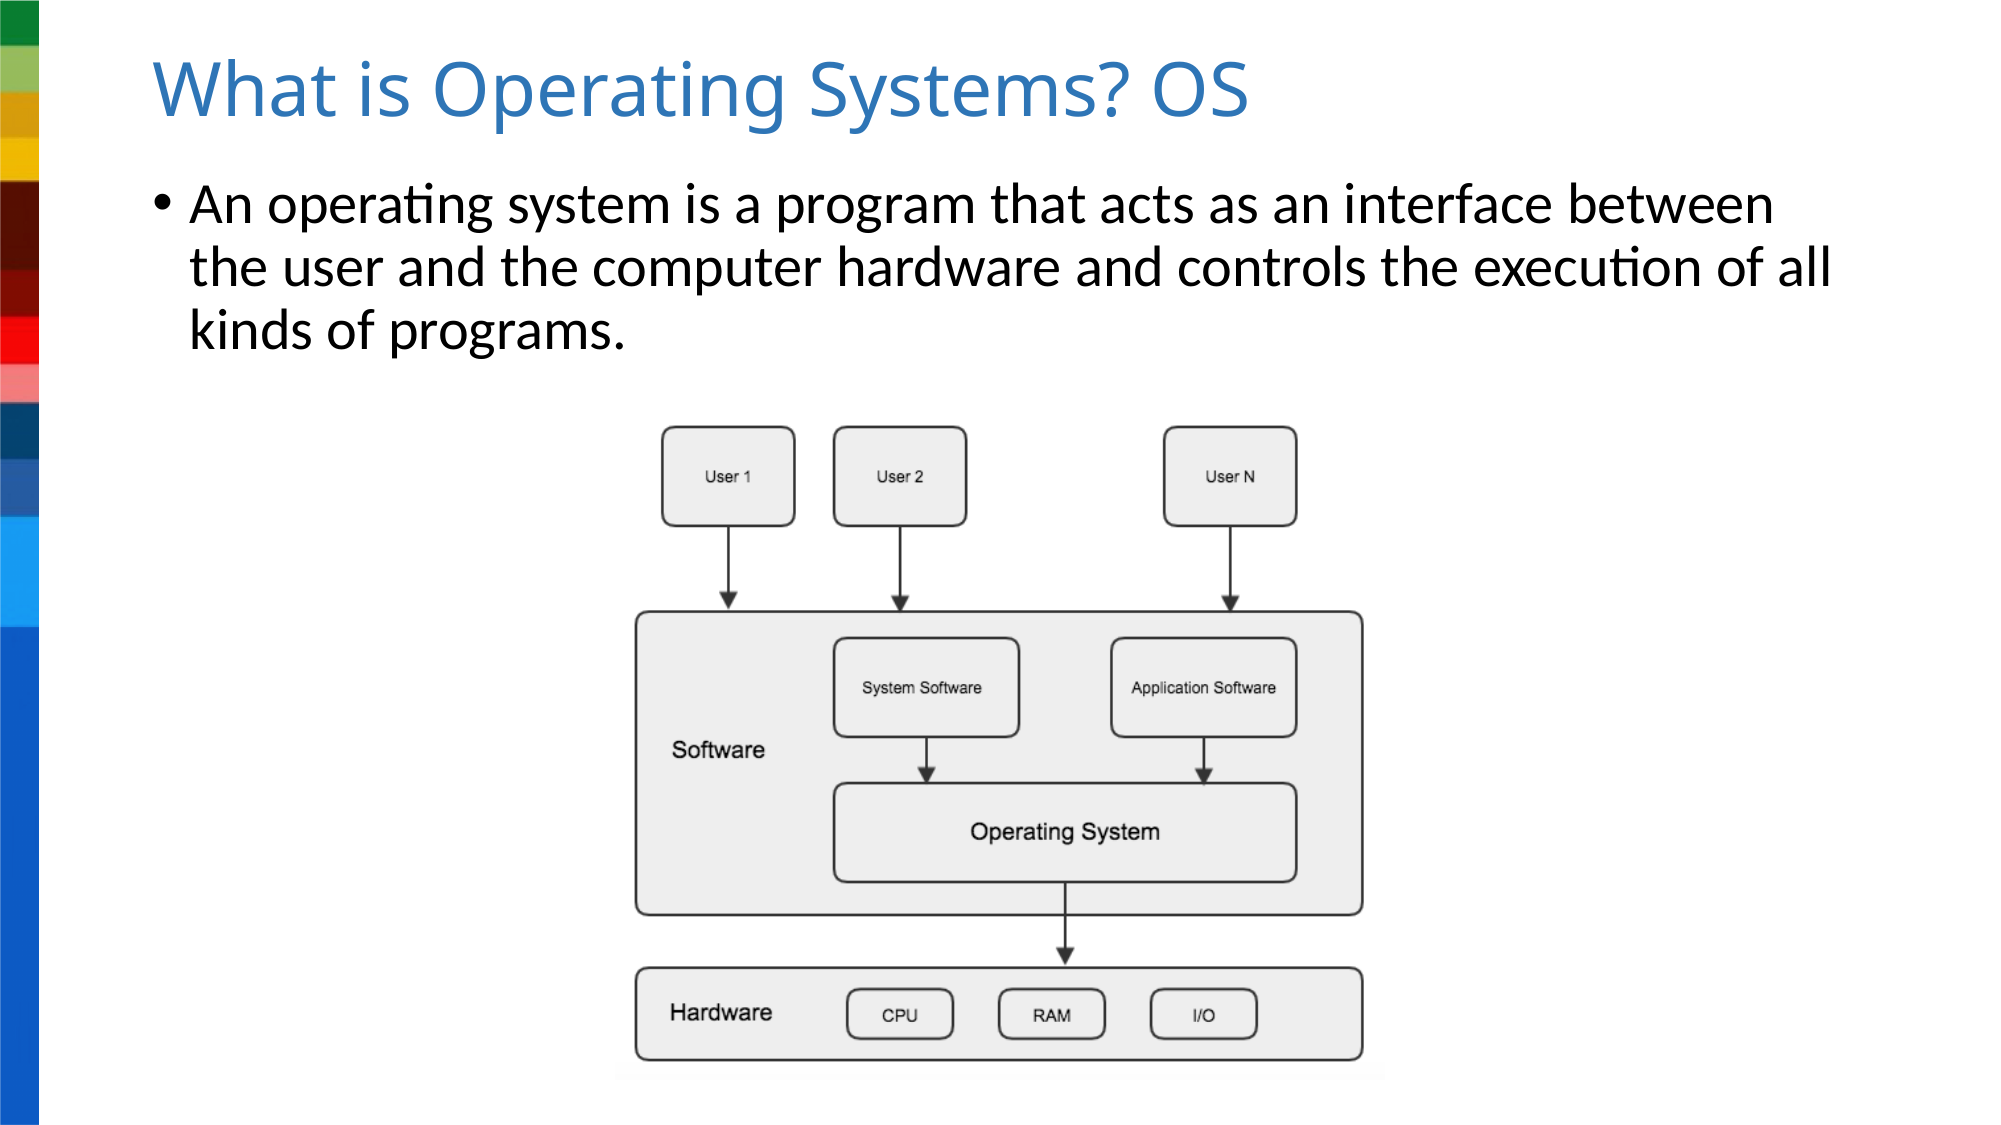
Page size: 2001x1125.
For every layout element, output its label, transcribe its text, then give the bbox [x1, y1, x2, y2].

picture [0, 1, 582, 1124]
title What is Operating Systems? OS [137, 41, 1863, 143]
picture [615, 406, 1385, 1080]
list An operating system is a program that acts as an interface between the user and the computer hardware and controls the execution of all kinds of programs. [137, 165, 1863, 1014]
